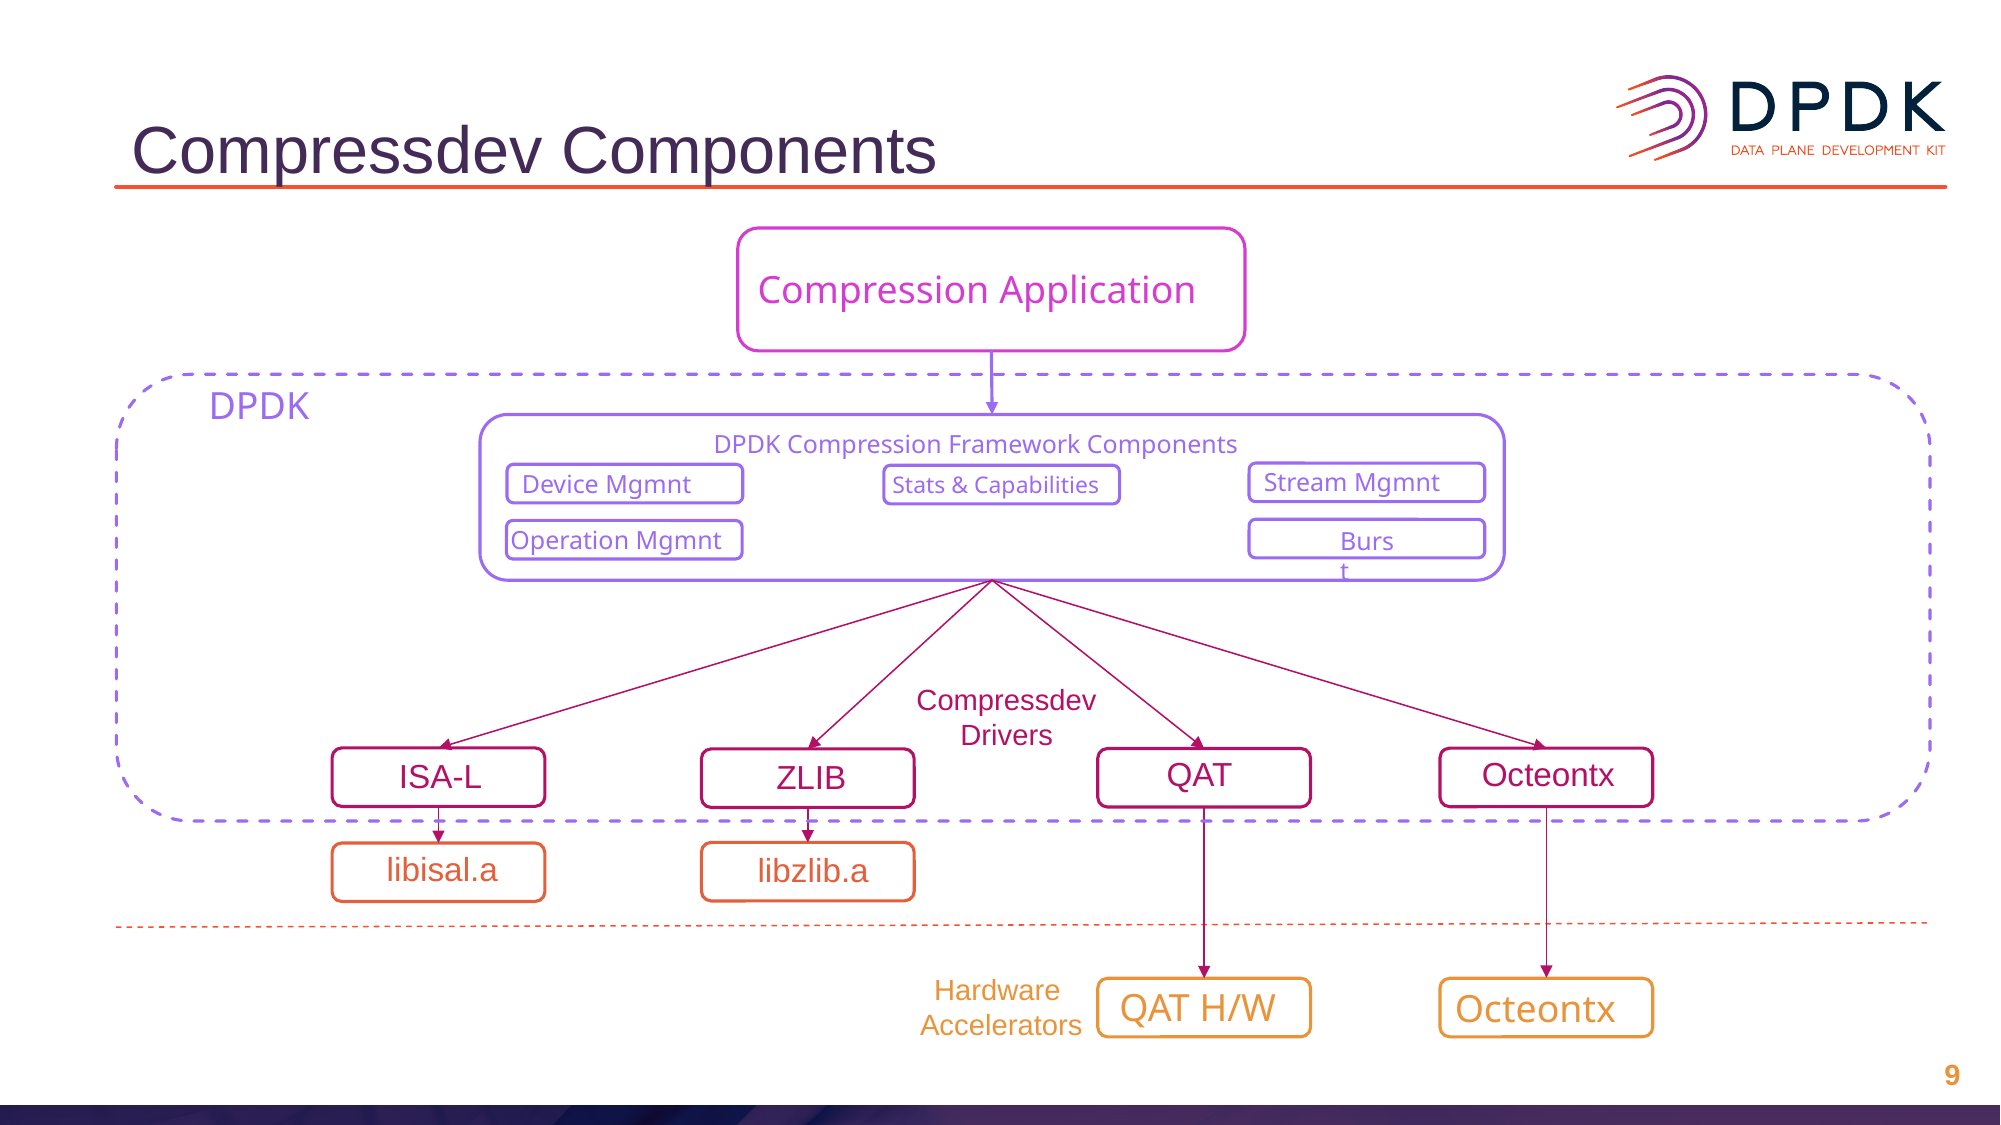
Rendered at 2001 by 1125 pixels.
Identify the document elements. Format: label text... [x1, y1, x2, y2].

text_box QAT H/W [1104, 976, 1304, 1037]
title Compressdev Components [116, 88, 1413, 205]
text_box libisal.a [371, 840, 518, 895]
picture [1616, 75, 1946, 161]
text_box [699, 840, 916, 903]
text_box Hardware Accelerators [902, 964, 1101, 1049]
text_box libzlib.a [742, 841, 889, 897]
text_box [114, 372, 1932, 823]
text_box [736, 226, 1247, 353]
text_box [438, 580, 805, 749]
text_box Octeontx [1439, 977, 1659, 1037]
text_box DPDK [193, 374, 329, 435]
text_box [807, 579, 989, 750]
text_box [330, 841, 547, 904]
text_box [991, 580, 1547, 749]
picture [0, 1105, 2000, 1125]
text_box [1101, 977, 1313, 1039]
text_box Compression Application [742, 259, 1284, 319]
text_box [116, 922, 1199, 928]
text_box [1552, 922, 1931, 928]
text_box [1210, 922, 1541, 928]
